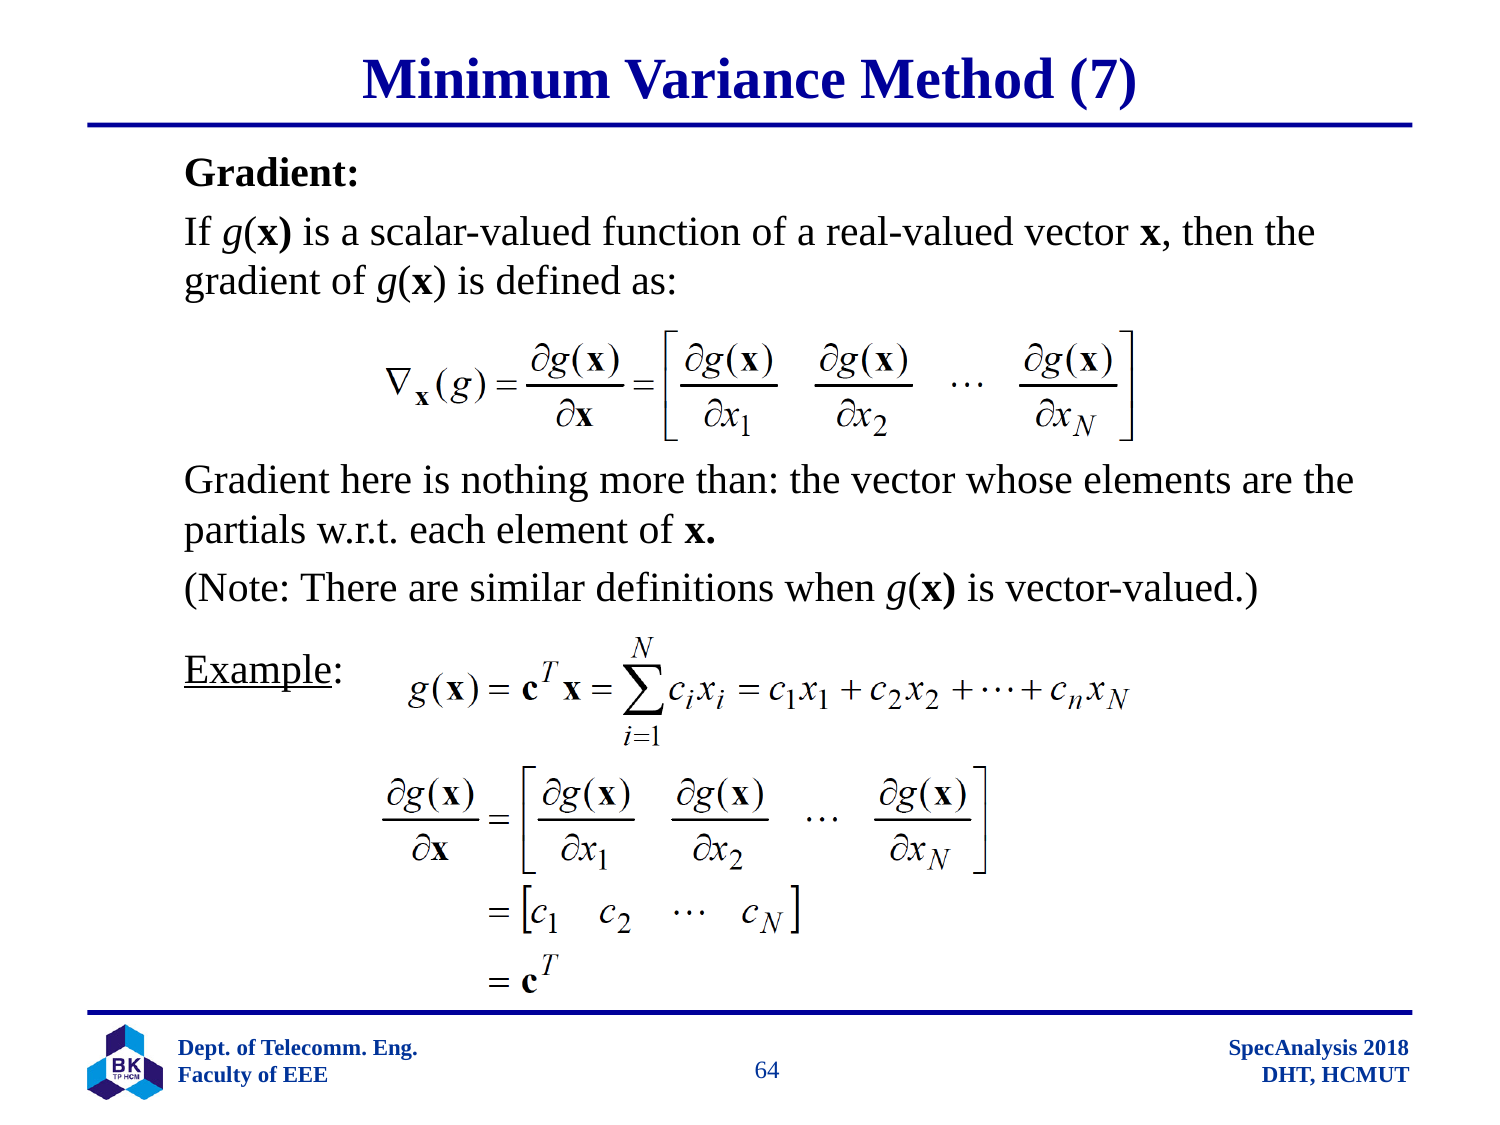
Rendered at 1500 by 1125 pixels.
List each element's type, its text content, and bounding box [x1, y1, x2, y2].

picture [374, 324, 1138, 447]
list Gradient: If g(x) is a scalar-valued function of a real-valued vector x, then the gradient of g(x) is defined as: Gradient here is nothing more than: the vector whose elements are the partials w.r.t. each element of x. (Note: There are similar definitions when g(x) is vector-valued.) Example: [112, 137, 1388, 988]
picture [87, 1024, 163, 1100]
title Minimum Variance Method (7) [0, 37, 1500, 113]
picture [374, 627, 1138, 1001]
slide_number 64 [424, 1037, 976, 1101]
